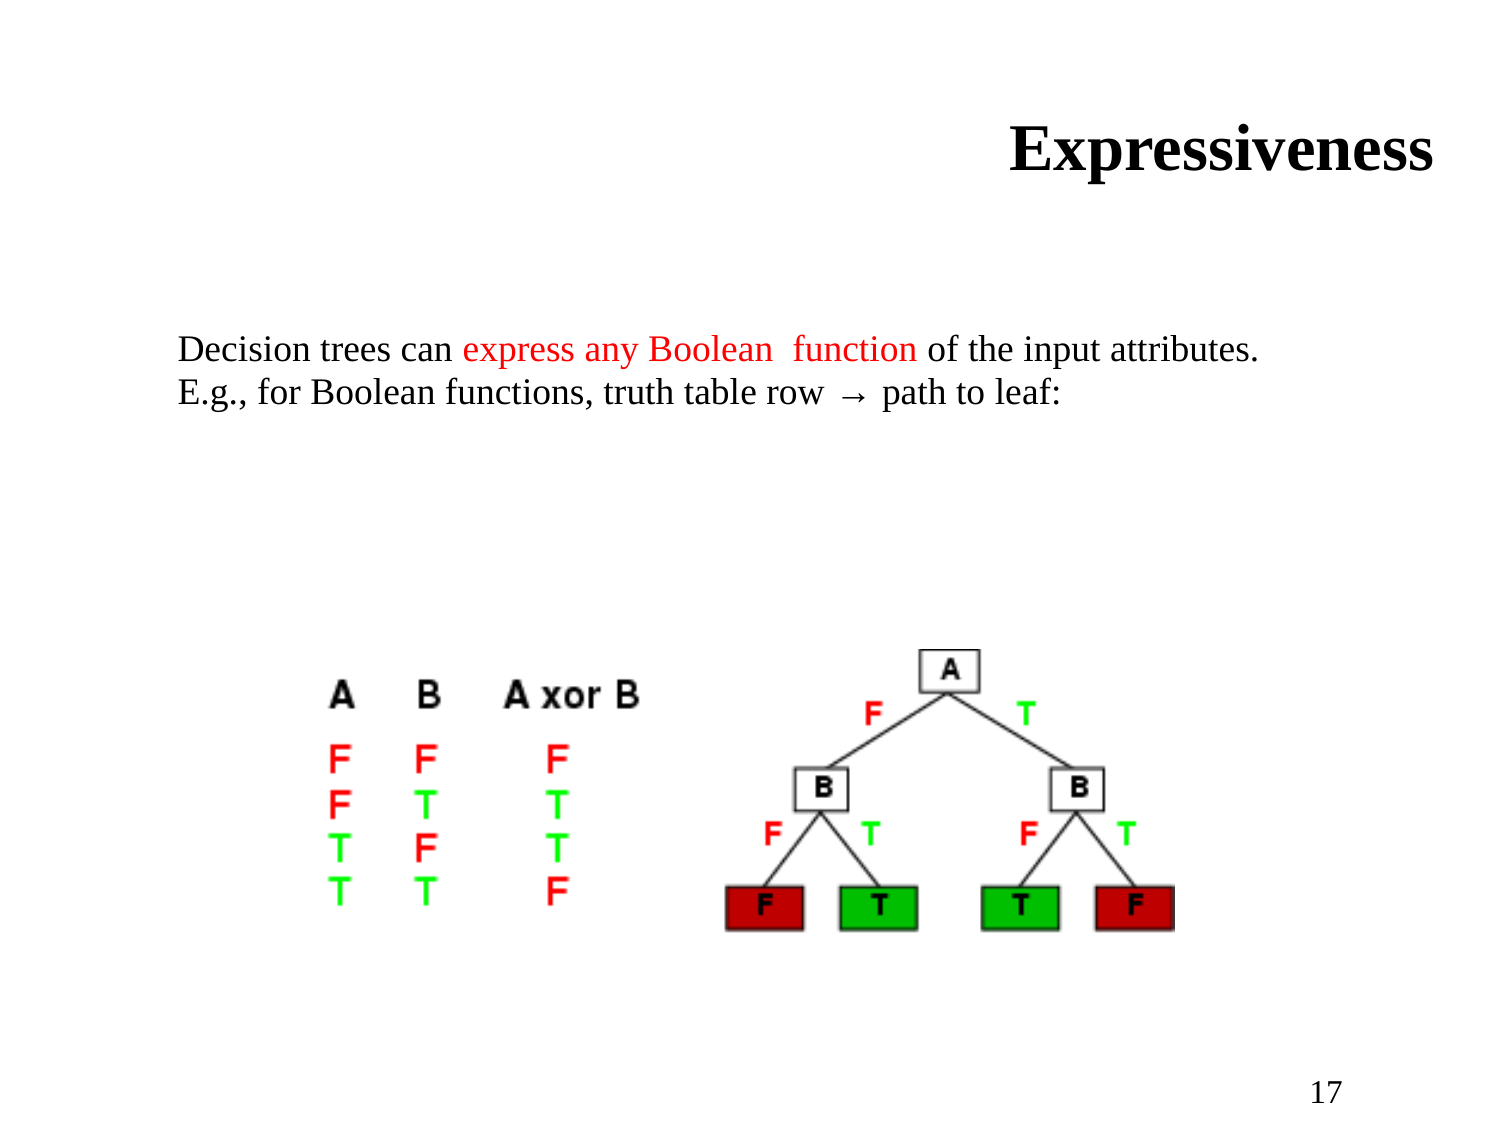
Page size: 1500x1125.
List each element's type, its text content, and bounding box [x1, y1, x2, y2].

list Decision trees can express any Boolean function of the input attributes. E.g., for Boolean functions, truth table row → path to leaf: [162, 324, 1438, 1000]
title Expressiveness [174, 50, 1450, 238]
picture [324, 649, 1176, 935]
